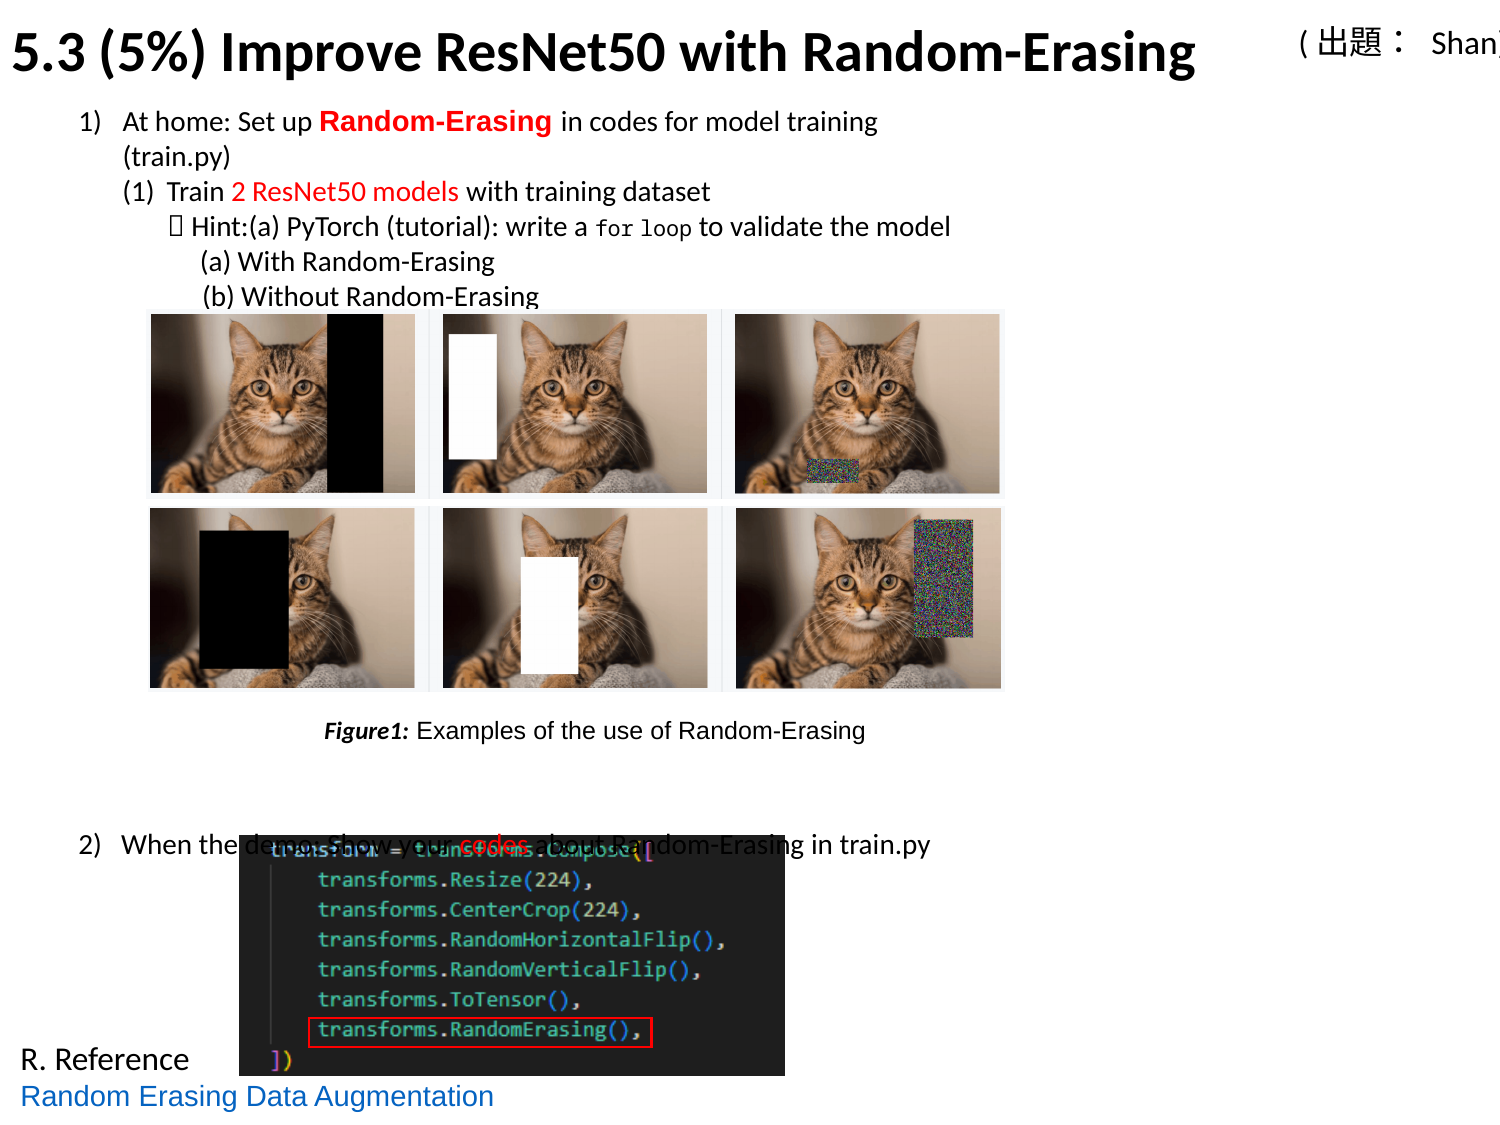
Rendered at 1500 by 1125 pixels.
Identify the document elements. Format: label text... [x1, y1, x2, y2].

text_box (出題： Shan) [1283, 13, 1500, 69]
picture [239, 836, 785, 1076]
text_box At home: Set up Random-Erasing in codes for model training (train.py) Train 2 ResNet50 models with training dataset  Hint:(a) PyTorch (tutorial): write a for loop to validate the model (a) With Random-Erasing (b) Without Random-Erasing 2) When the demo: Show your codes about Random-Erasing in train.py [19, 155, 1005, 1025]
text_box R. Reference Random Erasing Data Augmentation [5, 1029, 511, 1120]
picture [146, 309, 1005, 499]
text_box 5.3 (5%) Improve ResNet50 with Random-Erasing [0, 13, 1306, 155]
text_box Figure1: Examples of the use of Random-Erasing [309, 706, 882, 752]
picture [148, 506, 1005, 692]
